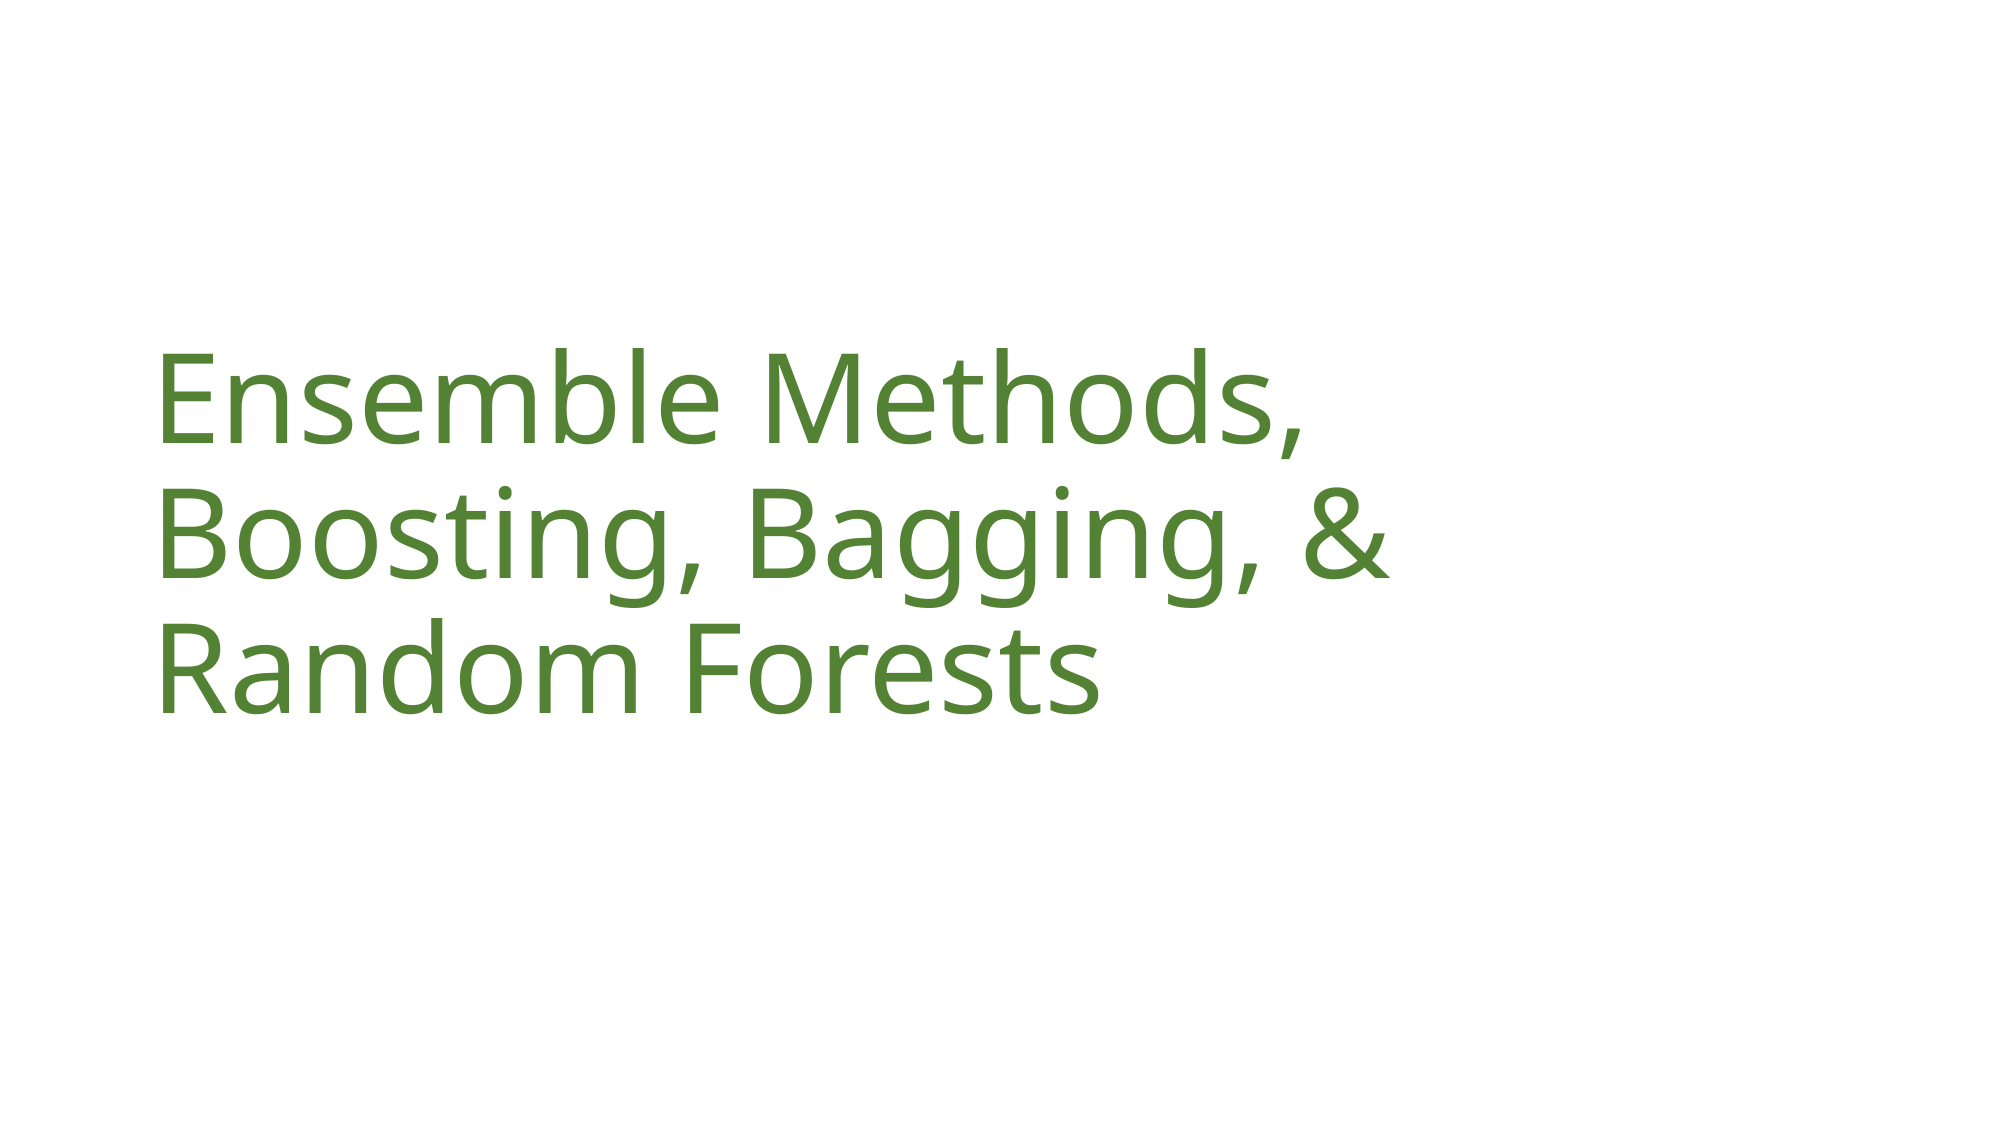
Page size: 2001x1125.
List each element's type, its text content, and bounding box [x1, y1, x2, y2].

title Ensemble Methods, Boosting, Bagging, & Random Forests [136, 280, 1862, 749]
